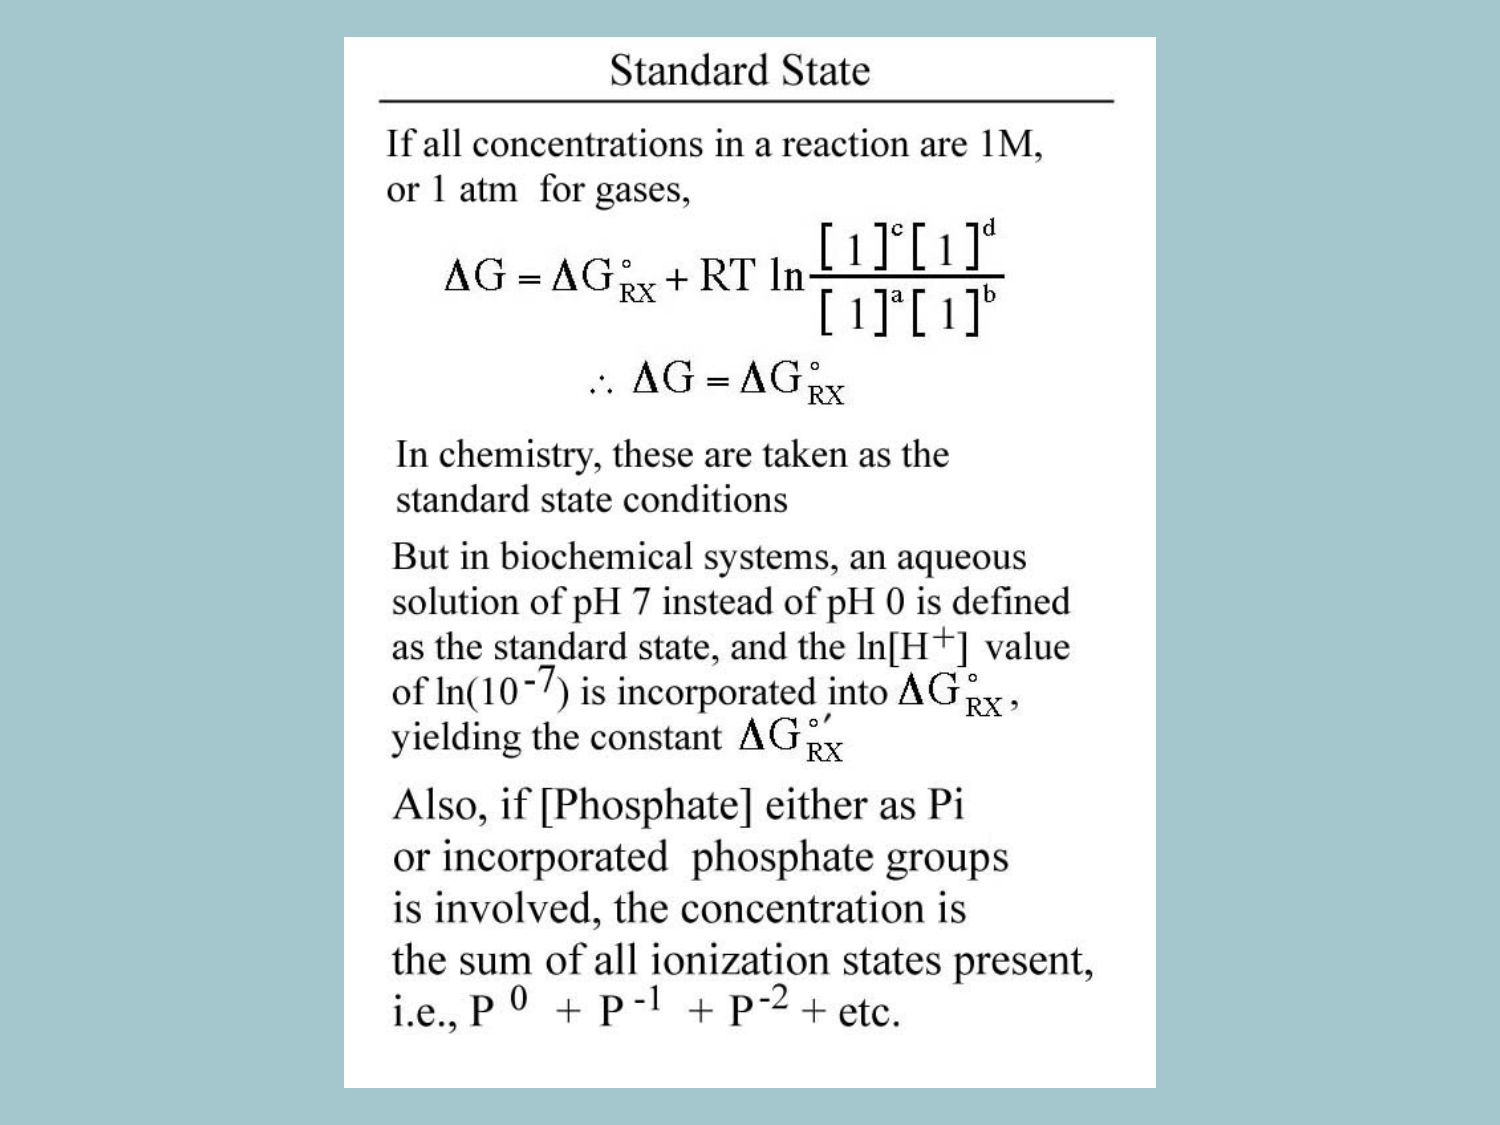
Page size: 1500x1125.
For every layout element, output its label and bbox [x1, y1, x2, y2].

picture [344, 37, 1156, 1088]
